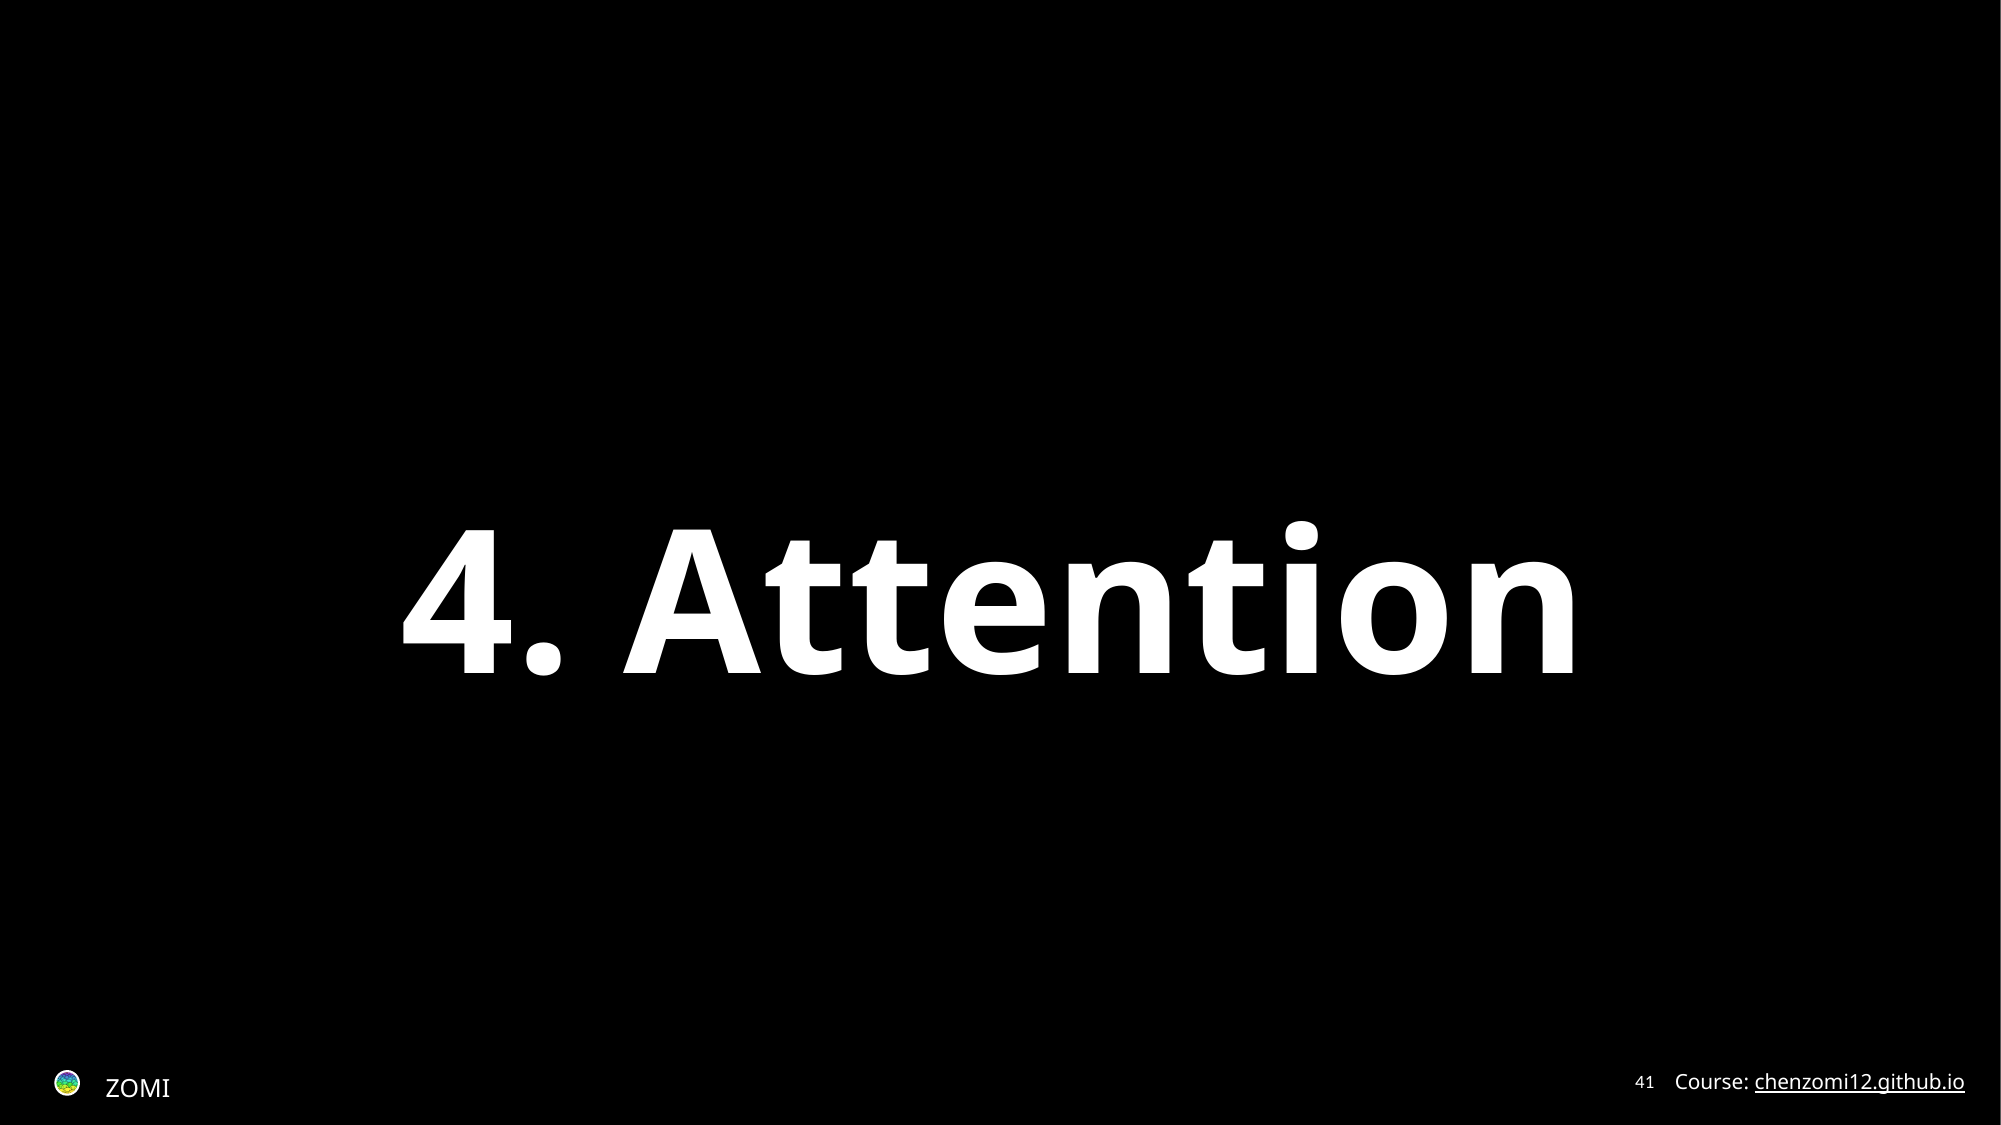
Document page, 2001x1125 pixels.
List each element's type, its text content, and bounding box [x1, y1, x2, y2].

picture [57, 1073, 77, 1093]
list 4. Attention [79, 80, 1910, 986]
